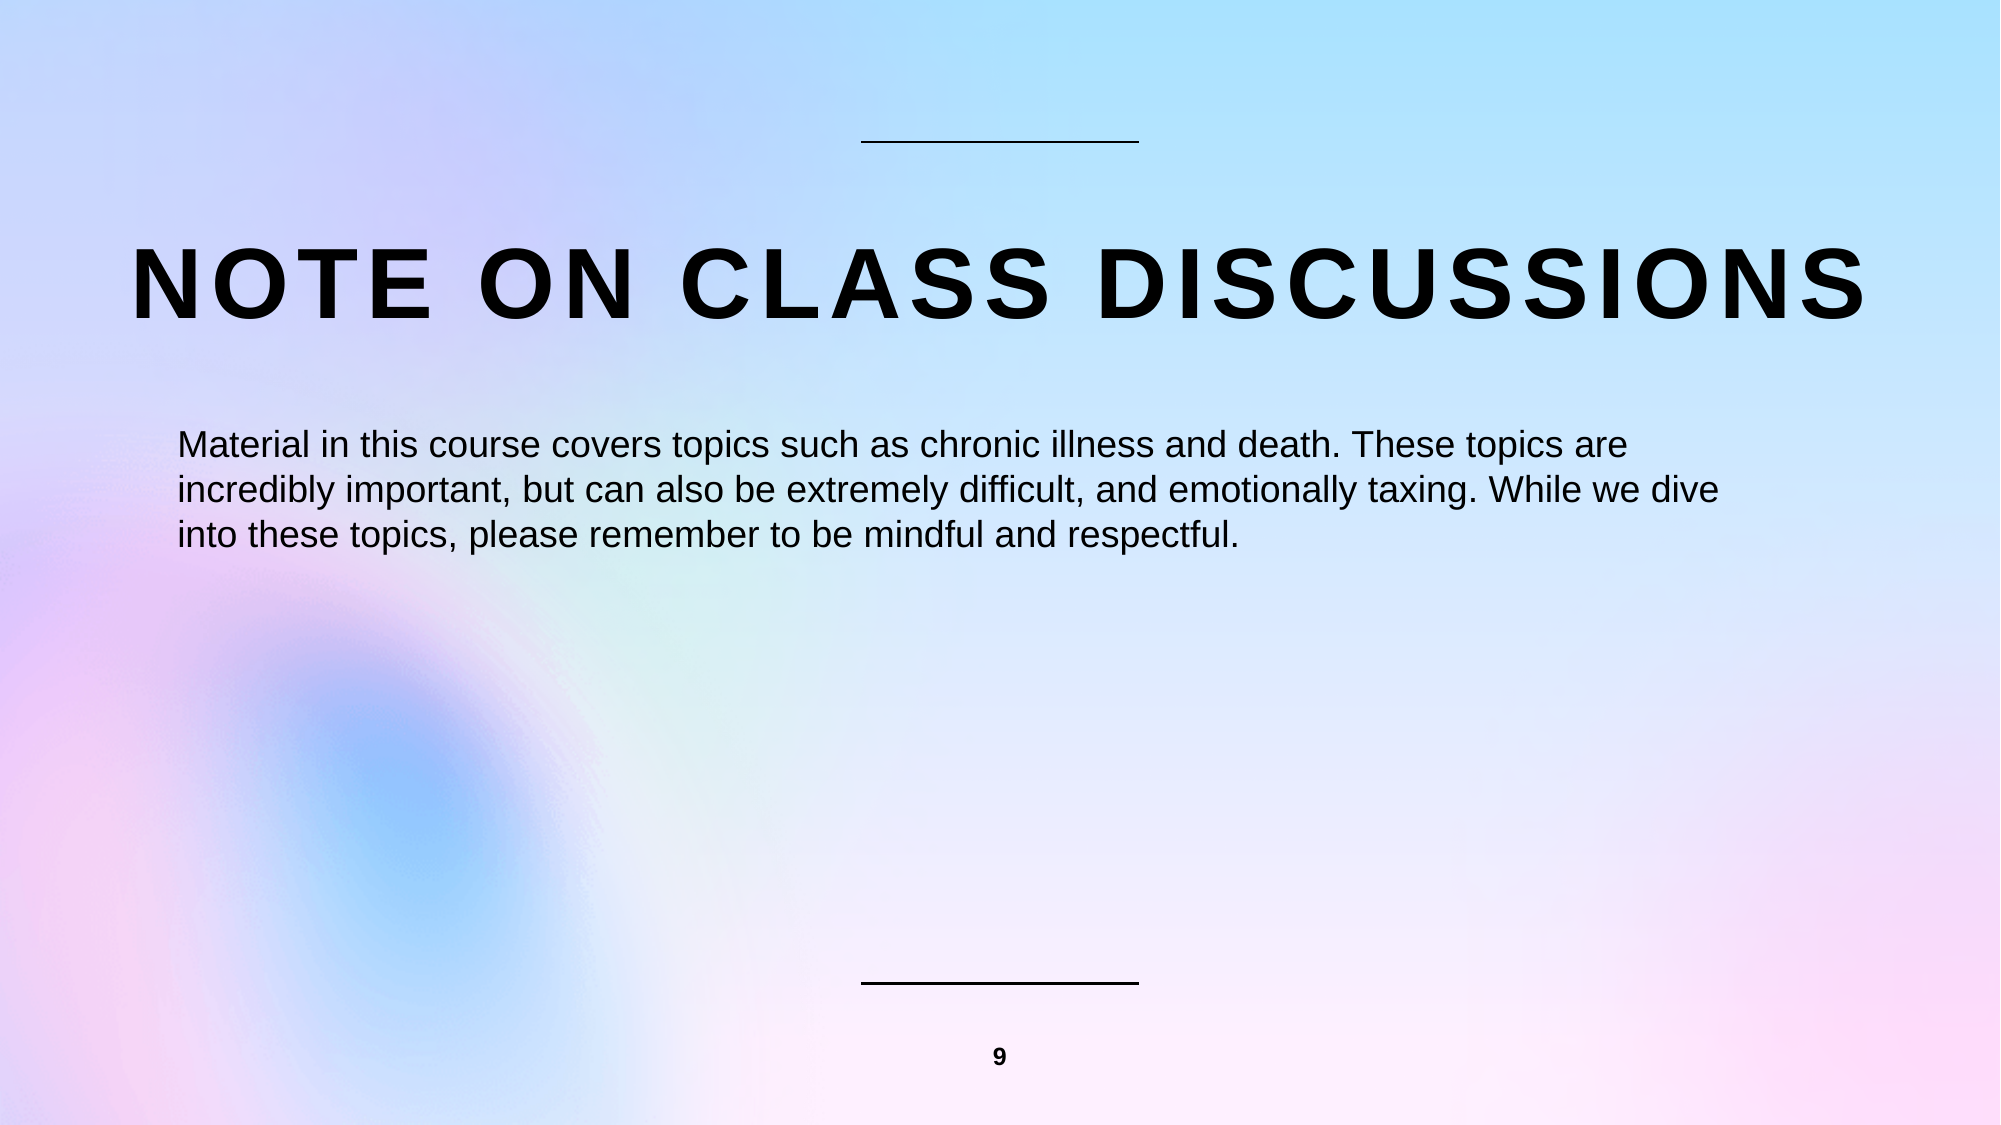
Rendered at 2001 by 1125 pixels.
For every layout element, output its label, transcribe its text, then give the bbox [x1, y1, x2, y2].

picture [0, 0, 2000, 1125]
text_box Material in this course covers topics such as chronic illness and death. These topics are incredibly important, but can also be extremely difficult, and emotionally taxing. While we dive into these topics, please remember to be mindful and respectful. [162, 412, 1788, 563]
slide_number 9 [662, 985, 1338, 1125]
title Note on Class Discussions [100, 142, 1901, 401]
